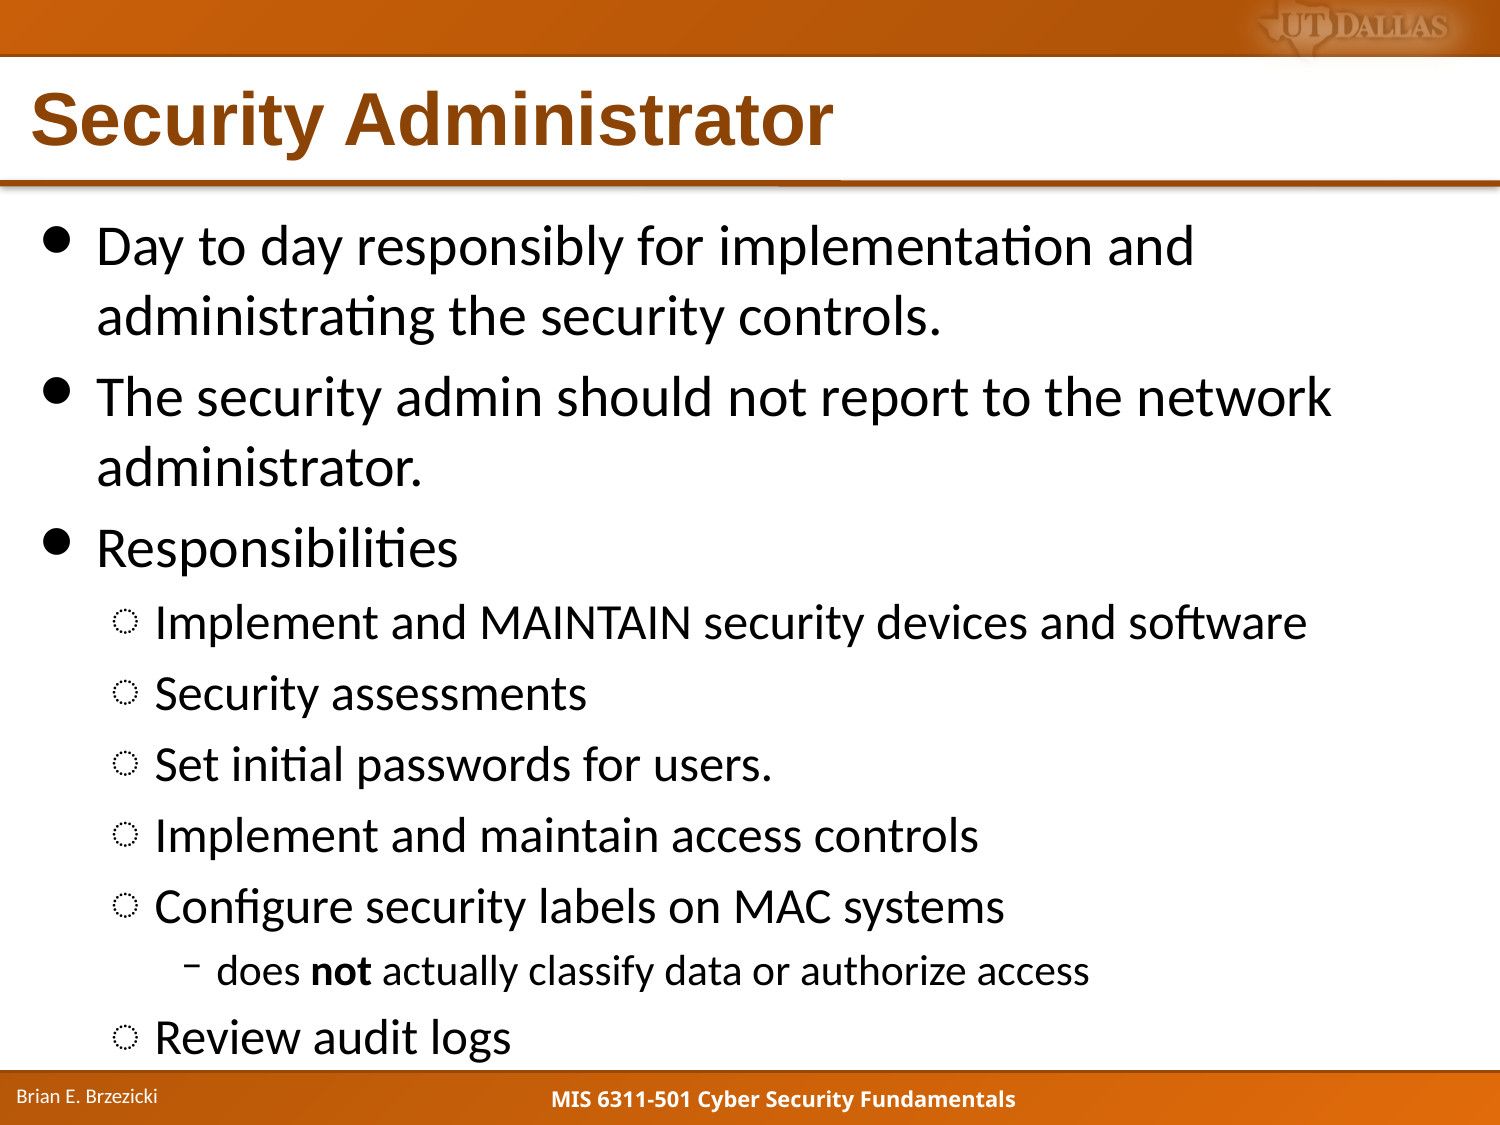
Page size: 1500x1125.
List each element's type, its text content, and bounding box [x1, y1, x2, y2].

list Day to day responsibly for implementation and administrating the security controls. The security admin should not report to the network administrator. Responsibilities Implement and MAINTAIN security devices and software Security assessments Set initial passwords for users. Implement and maintain access controls Configure security labels on MAC systems does not actually classify data or authorize access Review audit logs [24, 199, 1500, 1077]
picture [1218, 0, 1500, 64]
text_box Brian E. Brzezicki [1, 1074, 173, 1115]
title Security Administrator [0, 64, 1500, 178]
